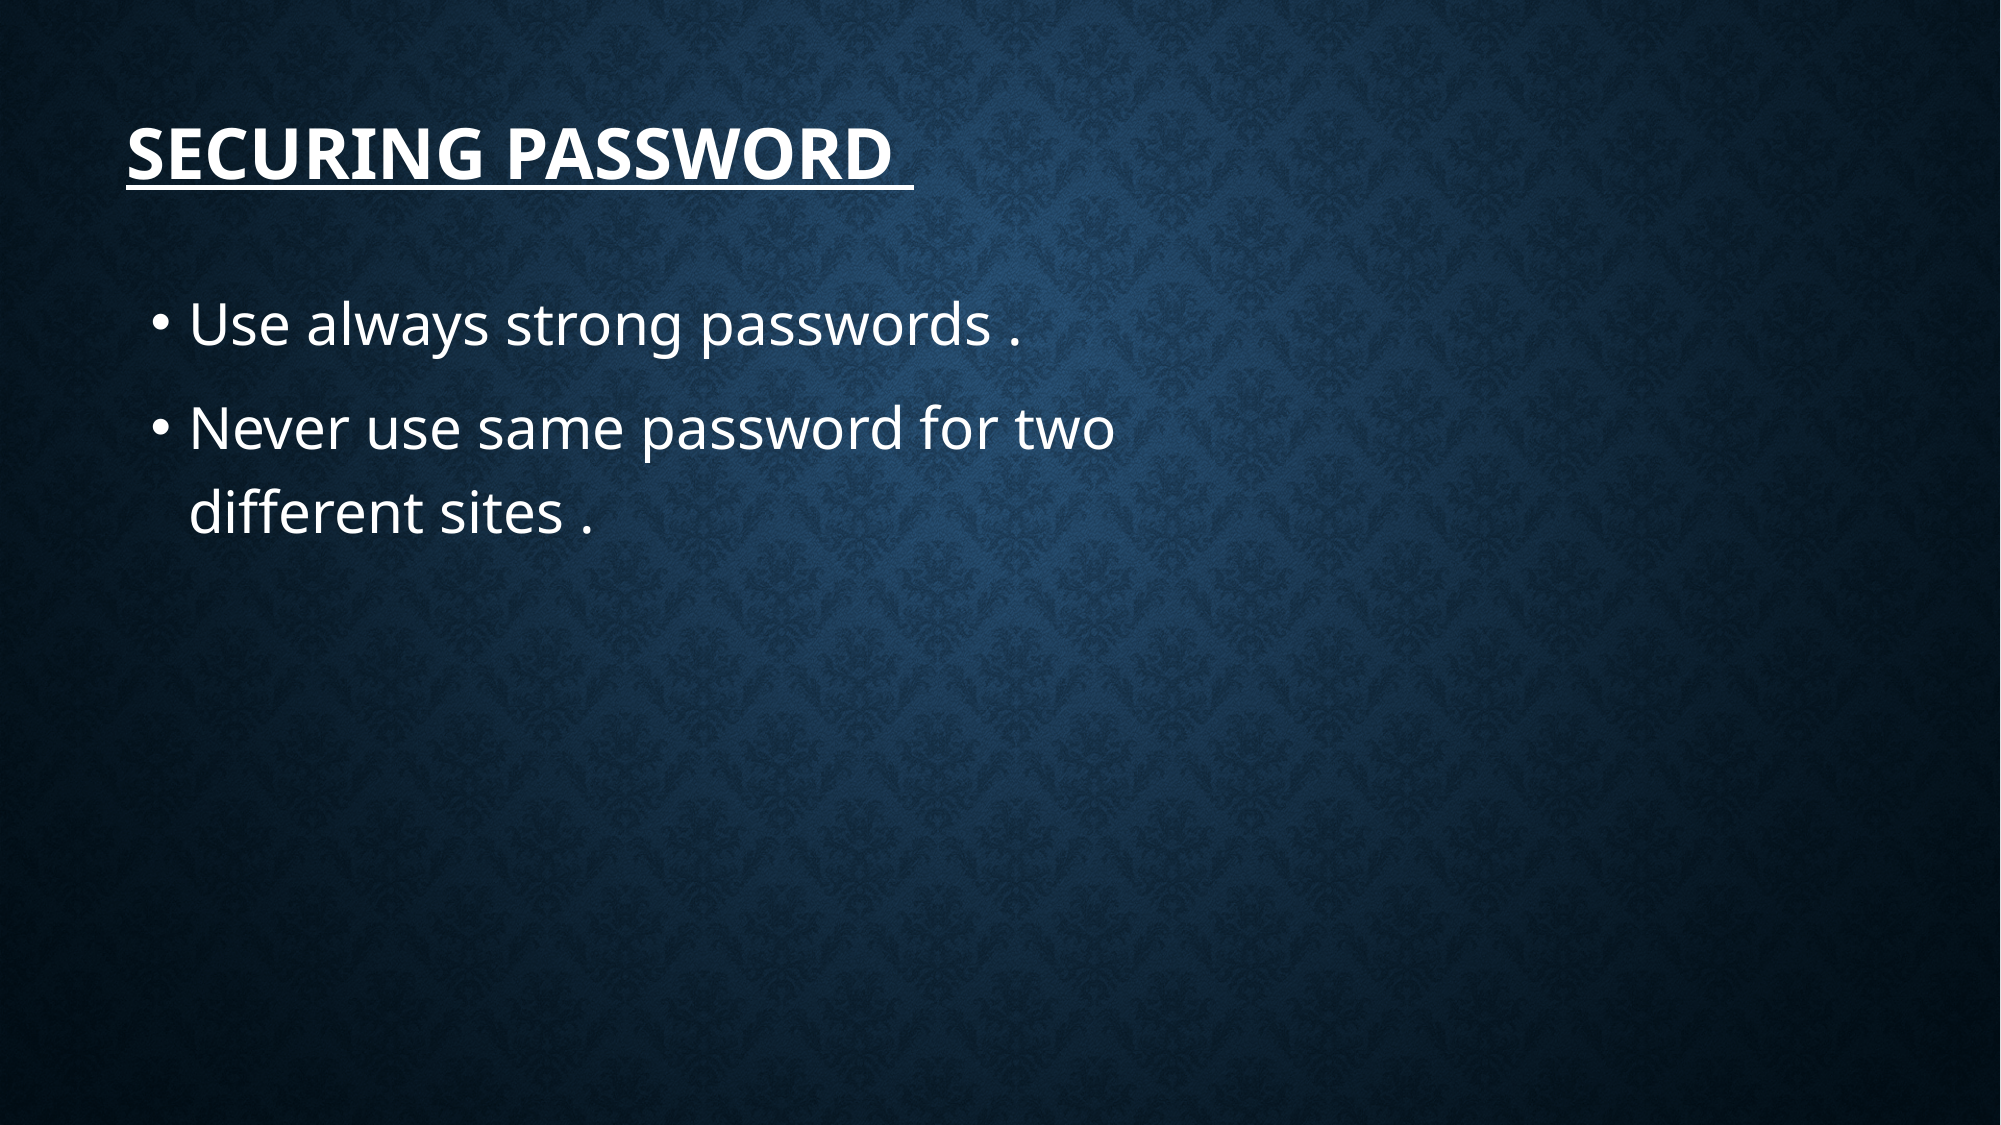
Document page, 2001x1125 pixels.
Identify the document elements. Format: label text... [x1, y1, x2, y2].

list Use always strong passwords . Never use same password for two different sites . [135, 265, 1316, 715]
title Securing password [56, 47, 984, 266]
